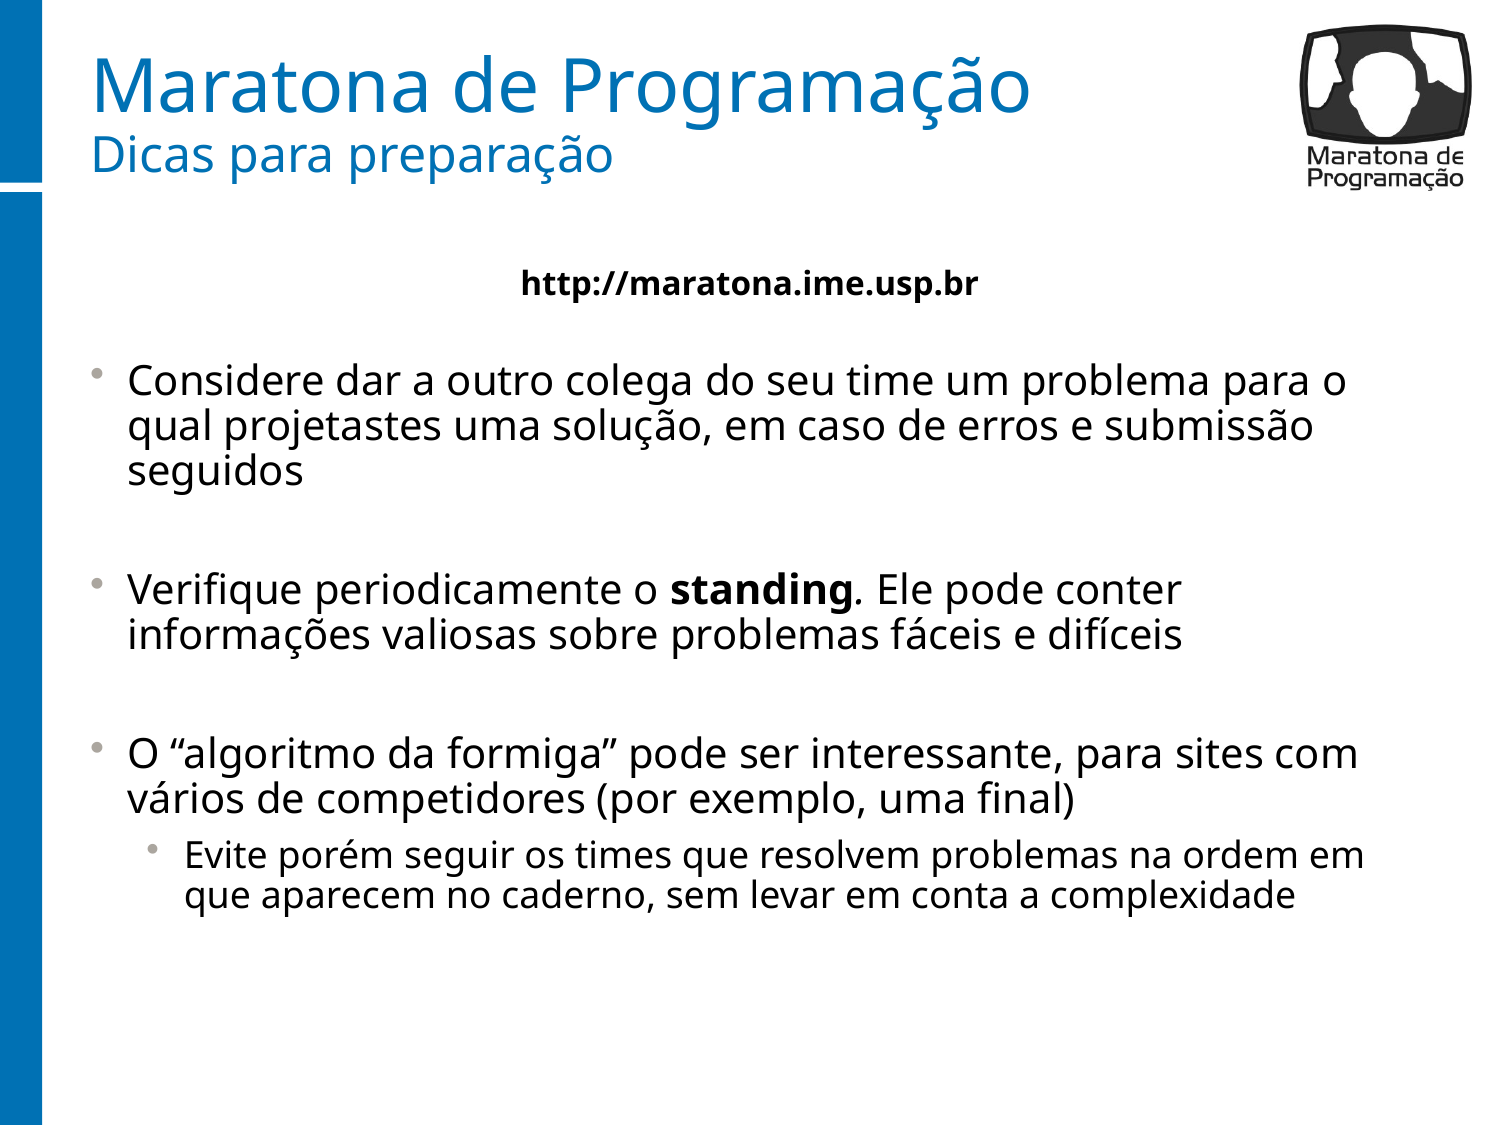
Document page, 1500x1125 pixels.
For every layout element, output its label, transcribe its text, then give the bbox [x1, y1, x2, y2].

list Considere dar a outro colega do seu time um problema para o qual projetastes uma solução, em caso de erros e submissão seguidos Verifique periodicamente o standing. Ele pode conter informações valiosas sobre problemas fáceis e difíceis O “algoritmo da formiga” pode ser interessante, para sites com vários de competidores (por exemplo, uma final) Evite porém seguir os times que resolvem problemas na ordem em que aparecem no caderno, sem levar em conta a complexidade [74, 351, 1426, 1006]
picture [1298, 24, 1472, 191]
title Maratona de Programação Dicas para preparação [74, 44, 1293, 191]
text_box http://maratona.ime.usp.br [505, 262, 995, 310]
